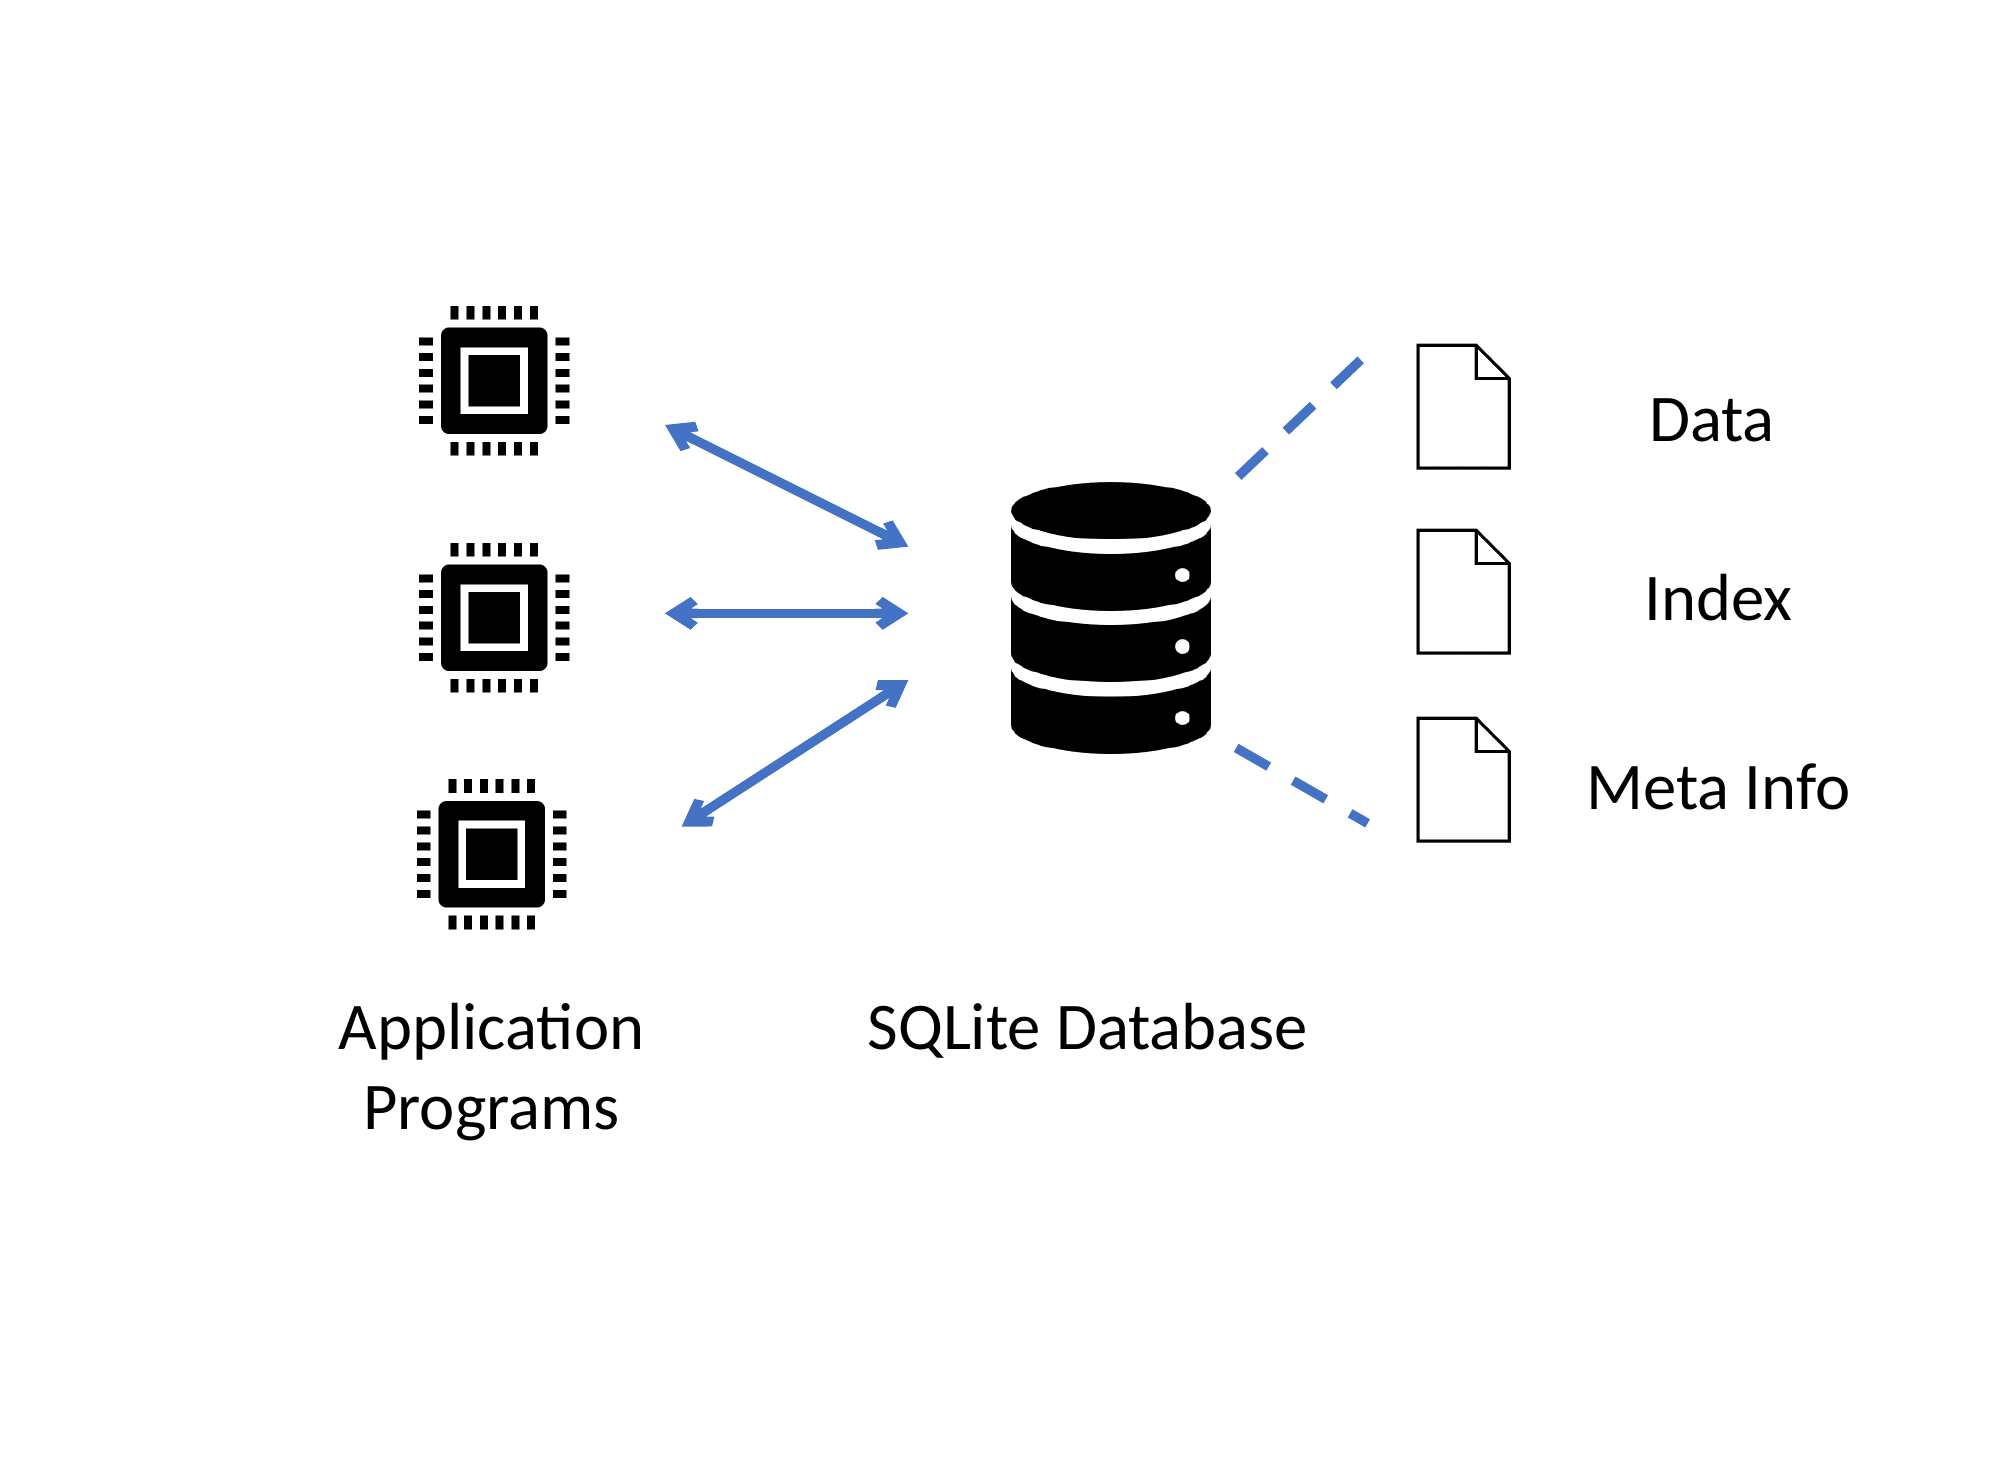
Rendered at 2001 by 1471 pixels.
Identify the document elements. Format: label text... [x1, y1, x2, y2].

picture [1388, 704, 1539, 855]
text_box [1236, 747, 1368, 824]
picture [397, 759, 586, 949]
picture [399, 286, 589, 476]
picture [1388, 331, 1539, 482]
text_box Data [1634, 366, 1790, 462]
text_box Application Programs [324, 975, 660, 1151]
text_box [664, 424, 909, 547]
text_box Index [1629, 546, 1808, 642]
text_box Meta Info [1571, 735, 1866, 831]
text_box SQLite Database [852, 975, 1324, 1071]
picture [939, 446, 1282, 789]
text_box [681, 680, 909, 827]
picture [399, 523, 589, 712]
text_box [1238, 353, 1368, 477]
picture [1388, 516, 1539, 667]
